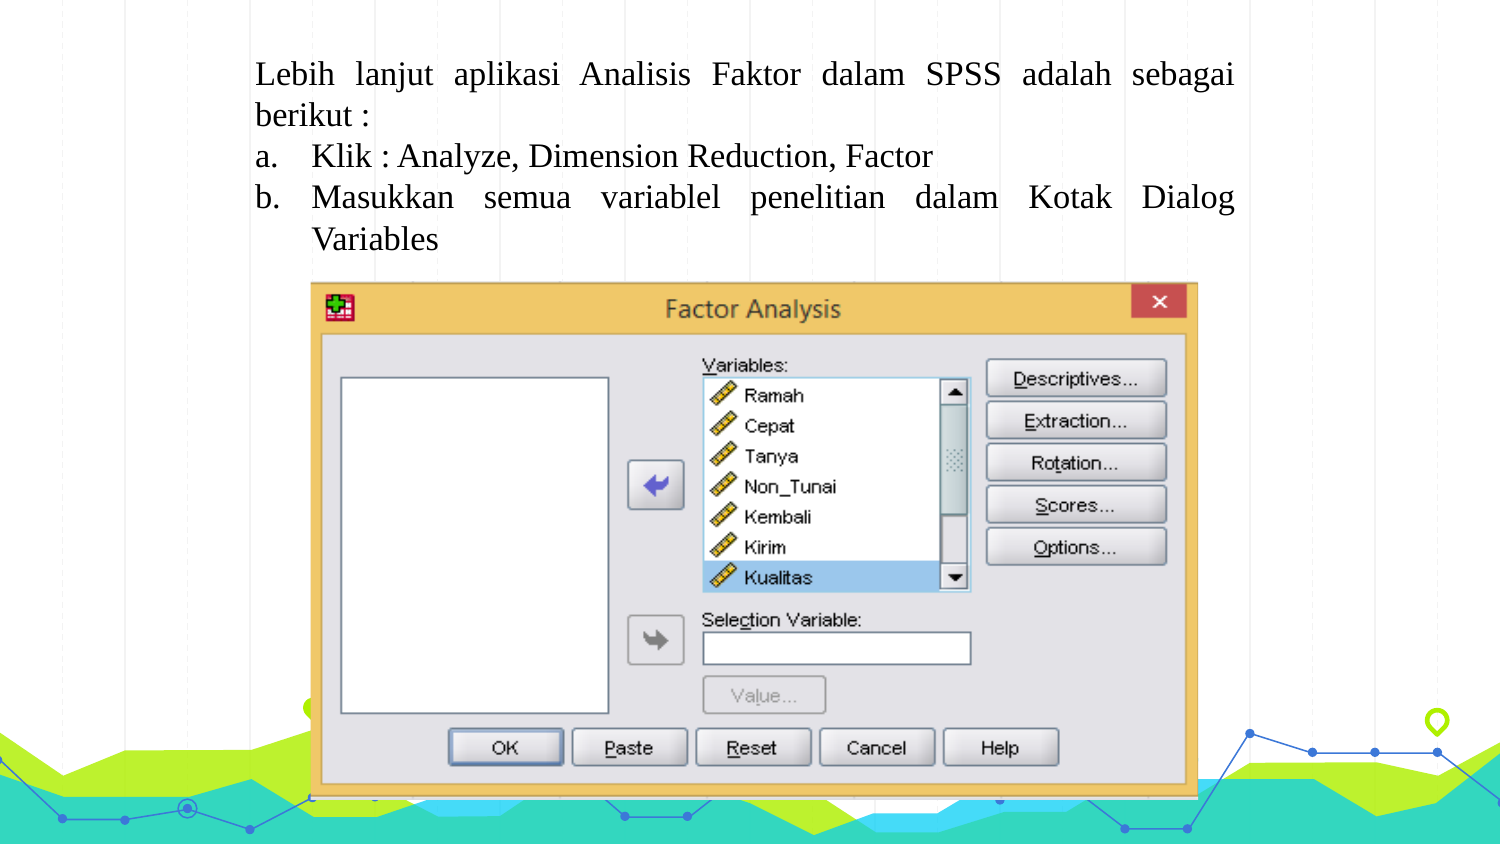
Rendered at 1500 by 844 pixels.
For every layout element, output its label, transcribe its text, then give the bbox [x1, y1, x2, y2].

picture [310, 281, 1199, 801]
text_box Lebih lanjut aplikasi Analisis Faktor dalam SPSS adalah sebagai berikut : Klik : Analyze, Dimension Reduction, Factor Masukkan semua variablel penelitian dalam Kotak Dialog Variables [240, 43, 1251, 265]
